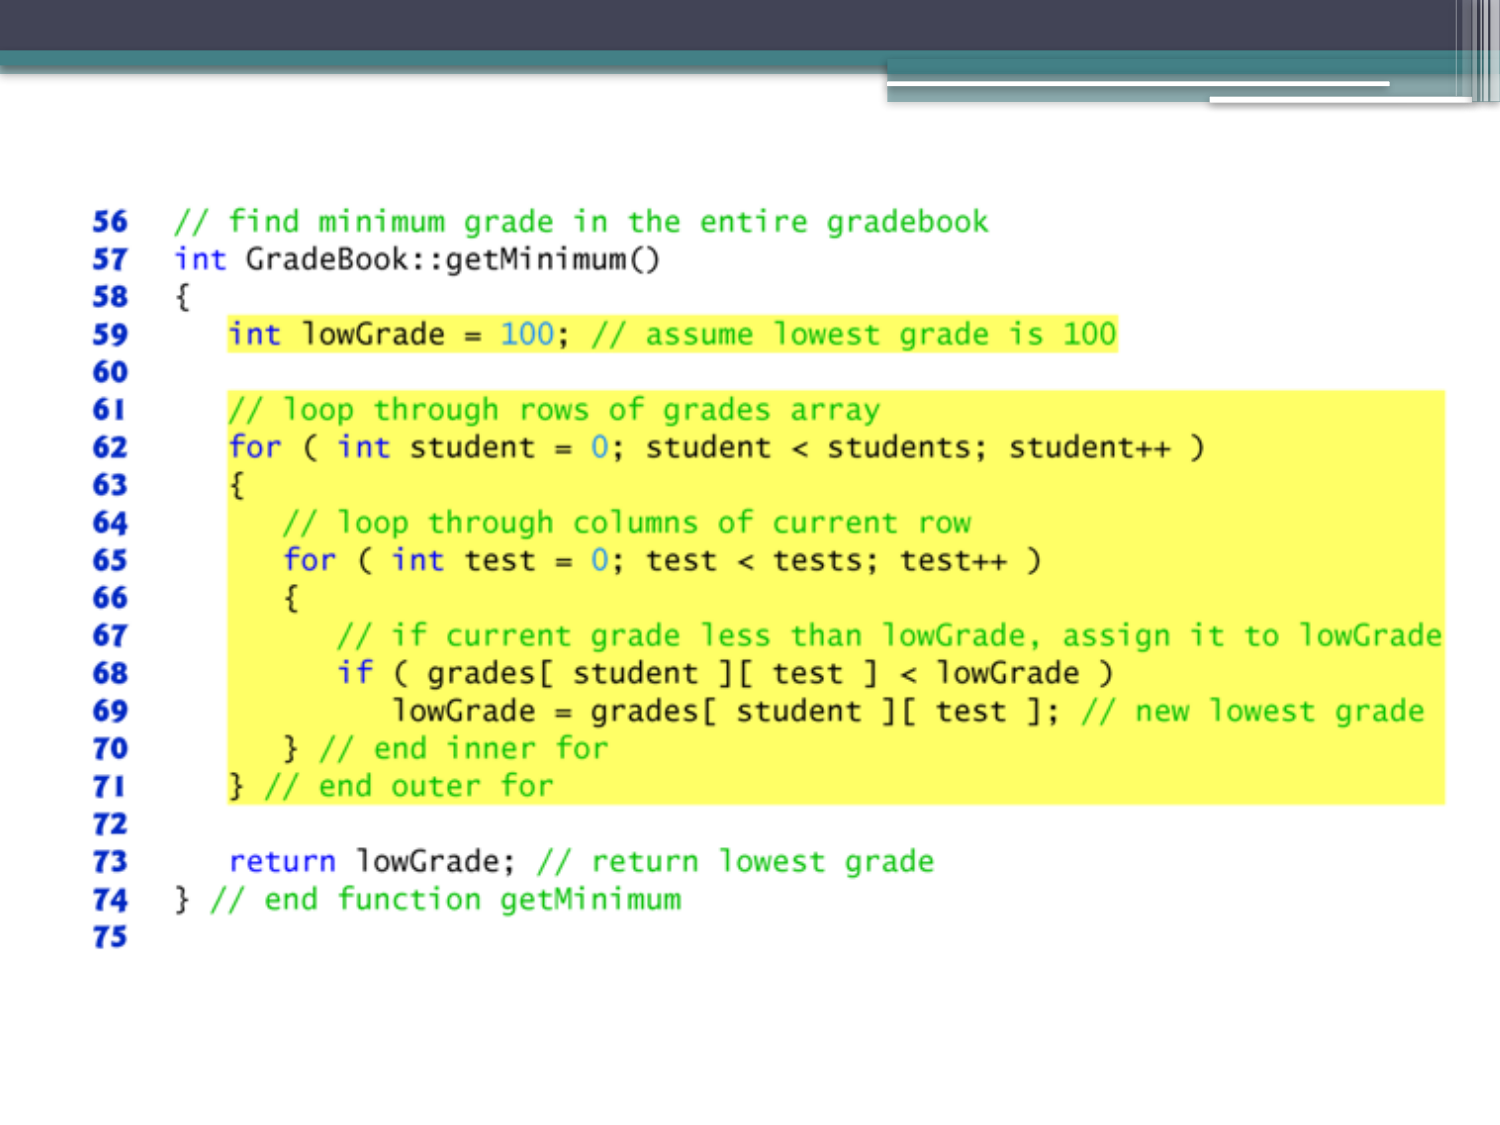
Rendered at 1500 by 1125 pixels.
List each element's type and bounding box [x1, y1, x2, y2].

picture [80, 199, 1475, 964]
